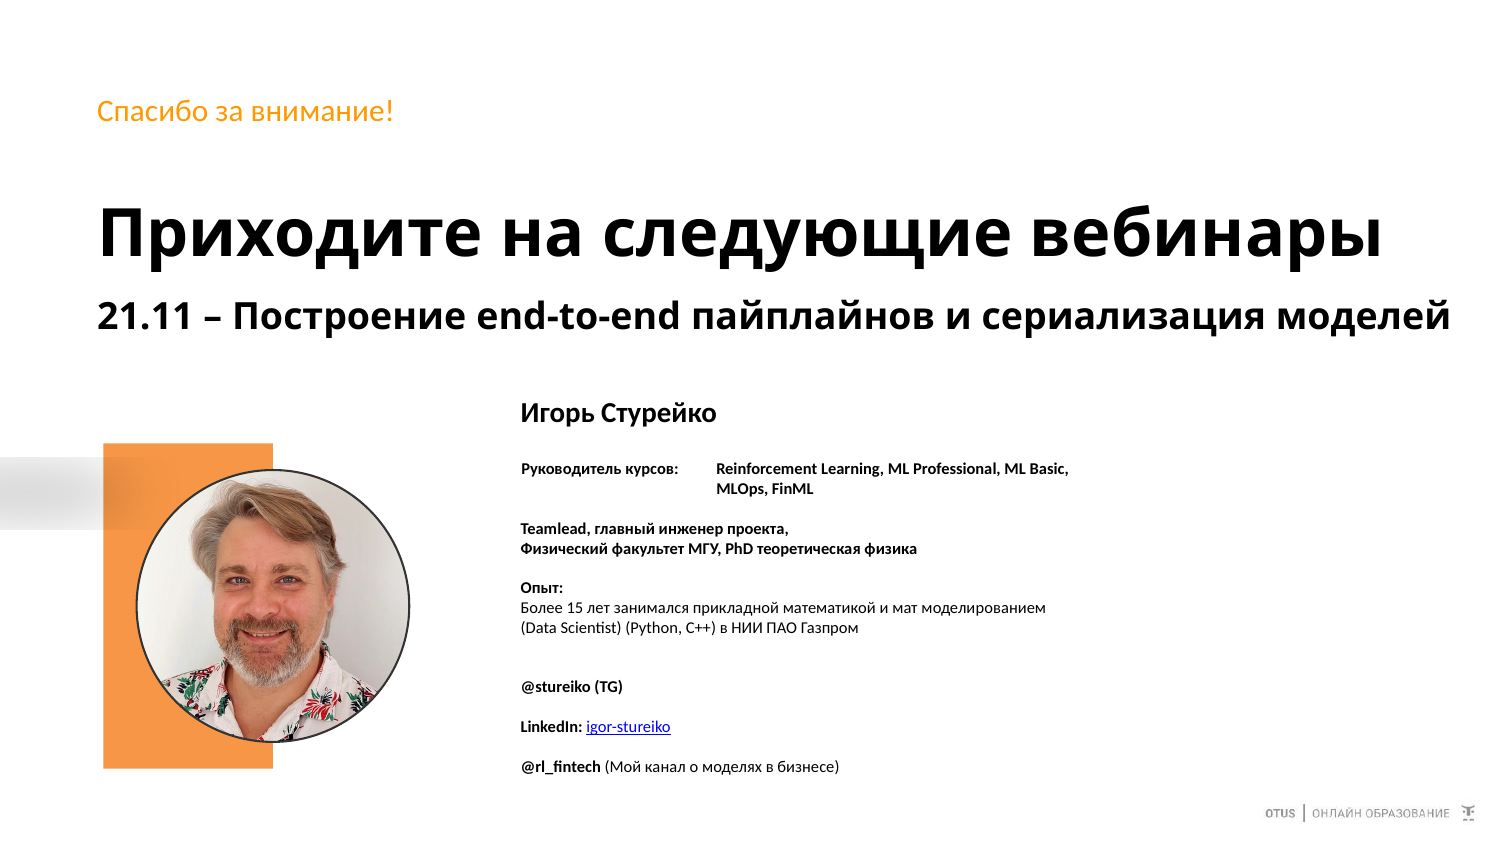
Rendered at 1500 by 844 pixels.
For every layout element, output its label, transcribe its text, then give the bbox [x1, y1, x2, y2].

picture [136, 469, 410, 743]
title Приходите на следующие вебинары 21.11 – Построение end-to-end пайплайнов и сериализация моделей [82, 134, 1480, 359]
text_box Руководитель курсов: Reinforcement Learning, ML Professional, ML Basic, MLOps, FinML Teamlead, главный инженер проекта, Физический факультет МГУ, PhD теоретическая физика Опыт: Более 15 лет занимался прикладной математикой и мат моделированием (Data Scientist) (Python, С++) в НИИ ПАО Газпром @stureiko (TG) LinkedIn: igor-stureiko @rl_fintech (Мой канал о моделях в бизнесе) [505, 443, 1480, 794]
picture [1262, 799, 1475, 825]
subtitle Спасибо за внимание! [82, 75, 1362, 205]
text_box [103, 528, 273, 769]
text_box [103, 443, 273, 468]
subtitle Игорь Стурейко [505, 378, 1467, 443]
